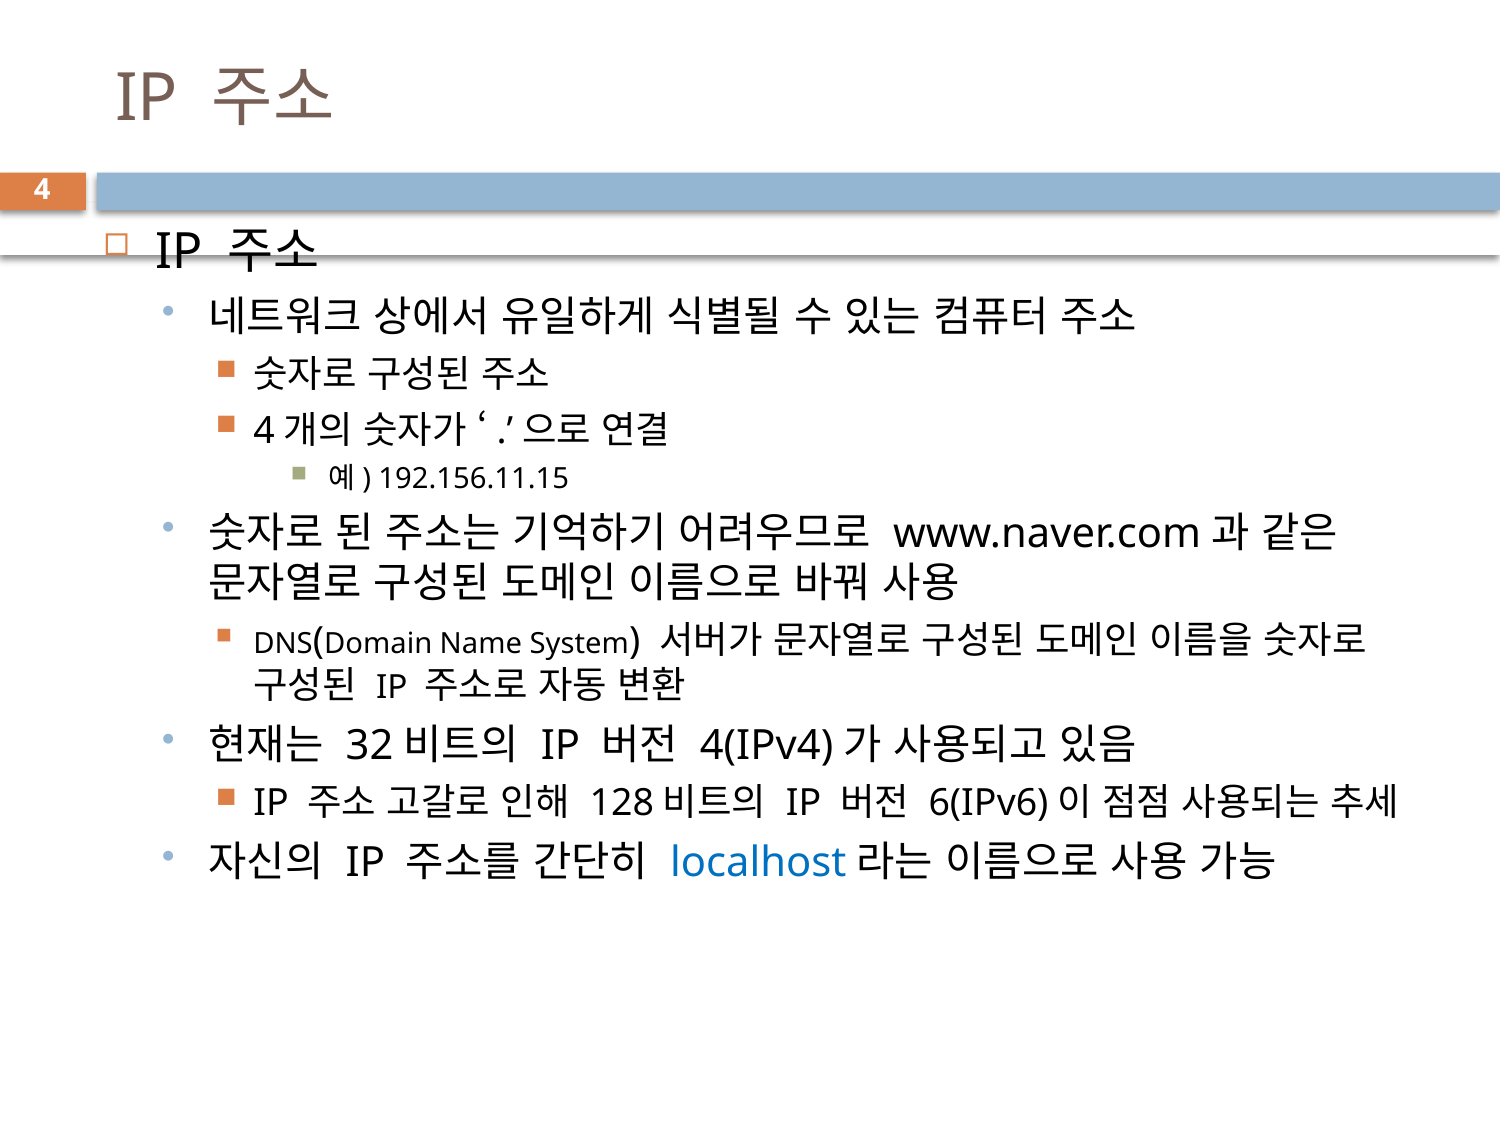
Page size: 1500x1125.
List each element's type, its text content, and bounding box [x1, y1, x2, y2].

title IP 주소 [100, 37, 1438, 149]
slide_number 4 [0, 170, 87, 211]
list IP 주소 네트워크 상에서 유일하게 식별될 수 있는 컴퓨터 주소 숫자로 구성된 주소 4개의 숫자가 ‘.’으로 연결 예) 192.156.11.15 숫자로 된 주소는 기억하기 어려우므로 www.naver.com과 같은 문자열로 구성된 도메인 이름으로 바꿔 사용 DNS(Domain Name System) 서버가 문자열로 구성된 도메인 이름을 숫자로 구성된 IP 주소로 자동 변환 현재는 32비트의 IP 버전 4(IPv4)가 사용되고 있음 IP 주소 고갈로 인해 128비트의 IP 버전 6(IPv6)이 점점 사용되는 추세 자신의 IP 주소를 간단히 localhost라는 이름으로 사용 가능 [88, 210, 1438, 1079]
